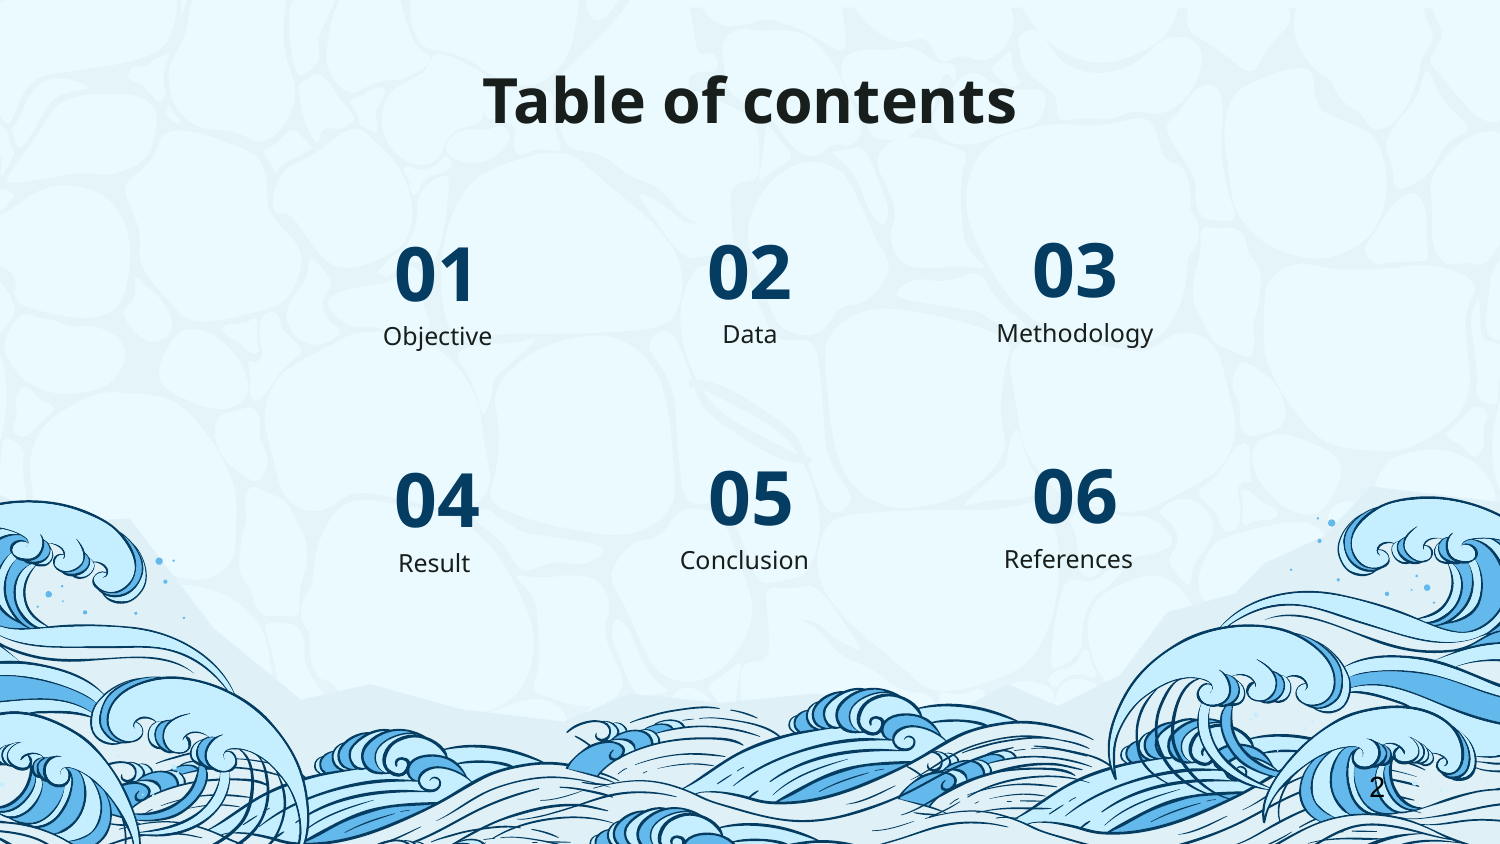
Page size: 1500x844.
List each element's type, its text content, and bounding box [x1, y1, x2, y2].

text_box 02 Data [664, 219, 836, 340]
text_box 06 References [913, 439, 1237, 570]
text_box 2 [1354, 761, 1500, 811]
title 01 Objective [351, 221, 524, 342]
text_box 05 Conclusion [589, 440, 913, 572]
text_box 04 Result [275, 442, 600, 574]
text_box 03 Methodology [976, 213, 1174, 344]
title Table of contents [118, 34, 1382, 129]
